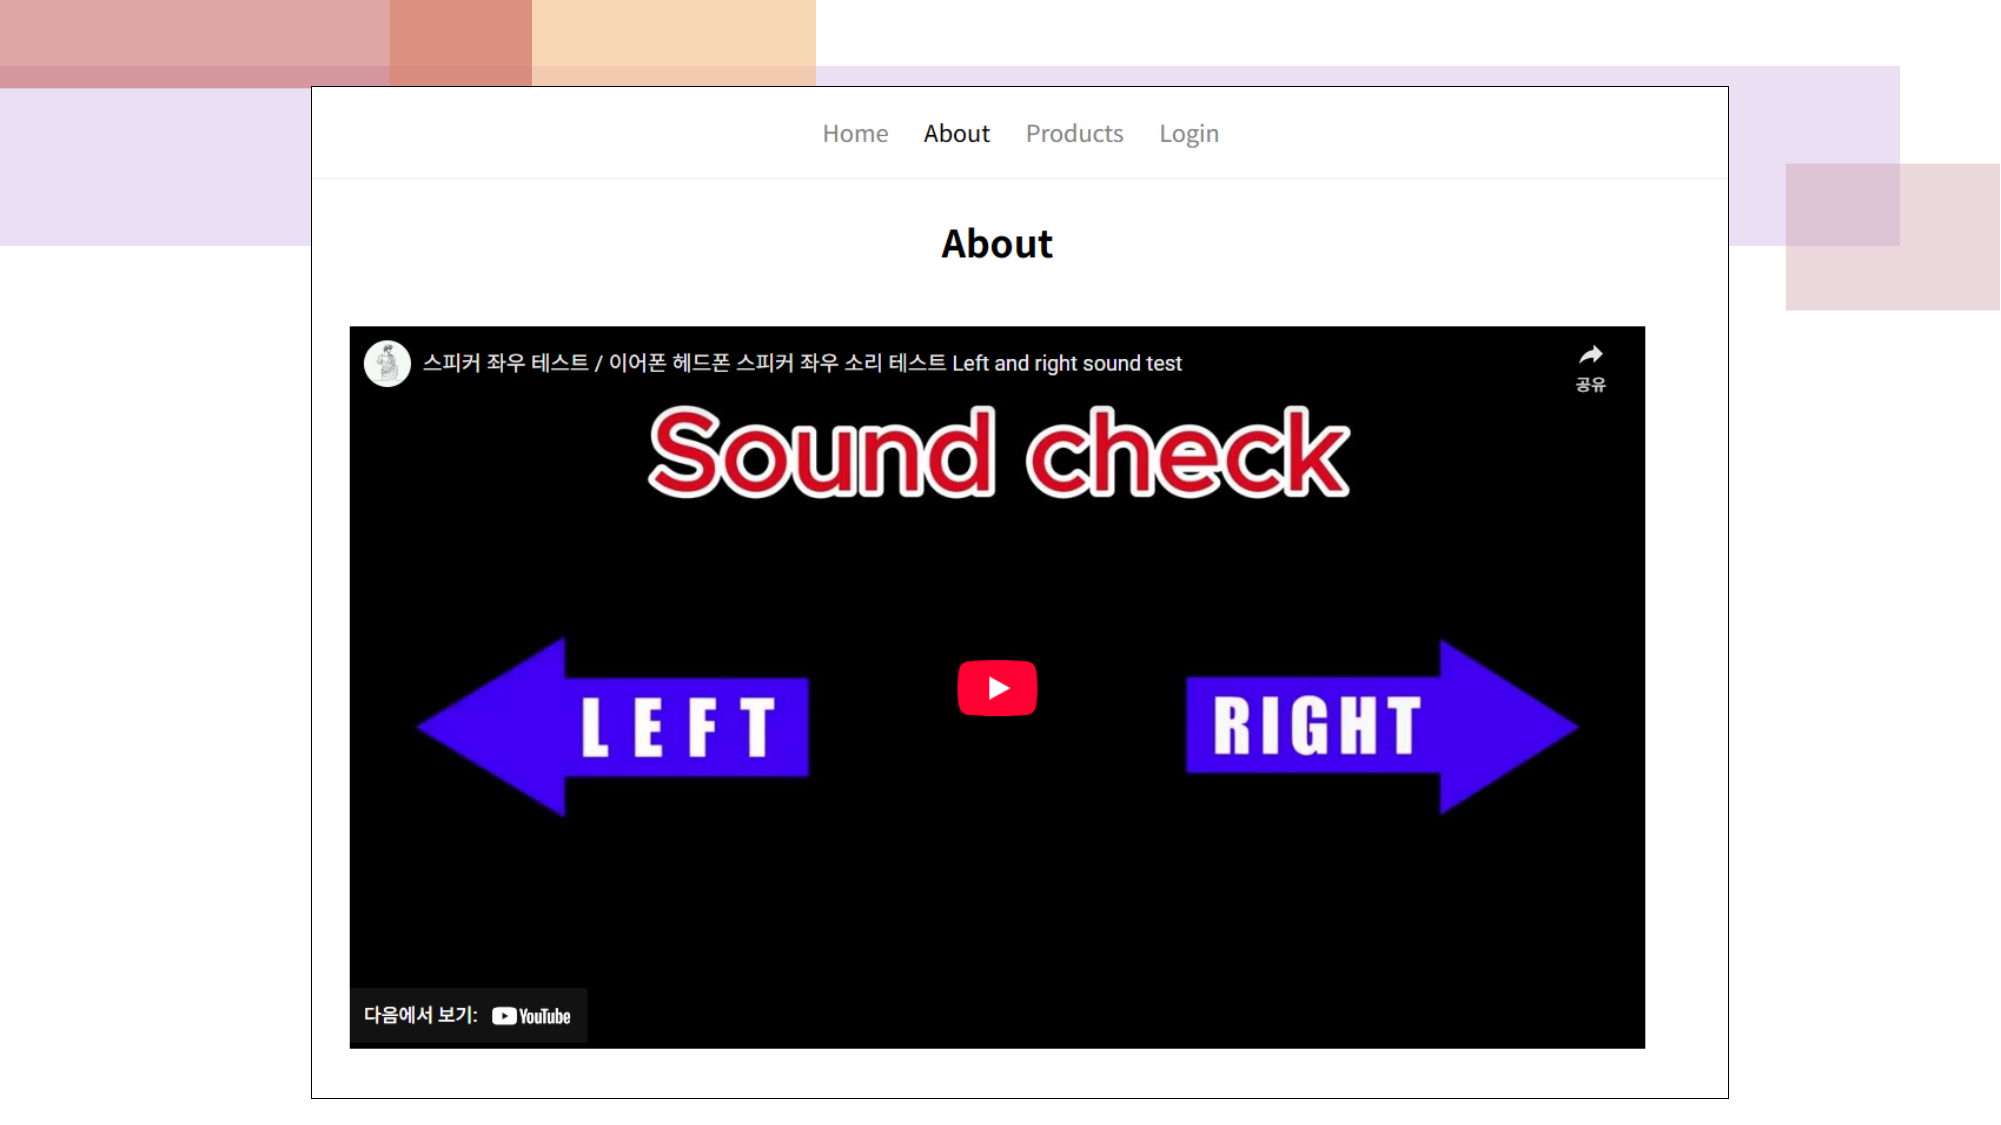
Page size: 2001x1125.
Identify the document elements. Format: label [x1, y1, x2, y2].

picture [311, 86, 1729, 1100]
